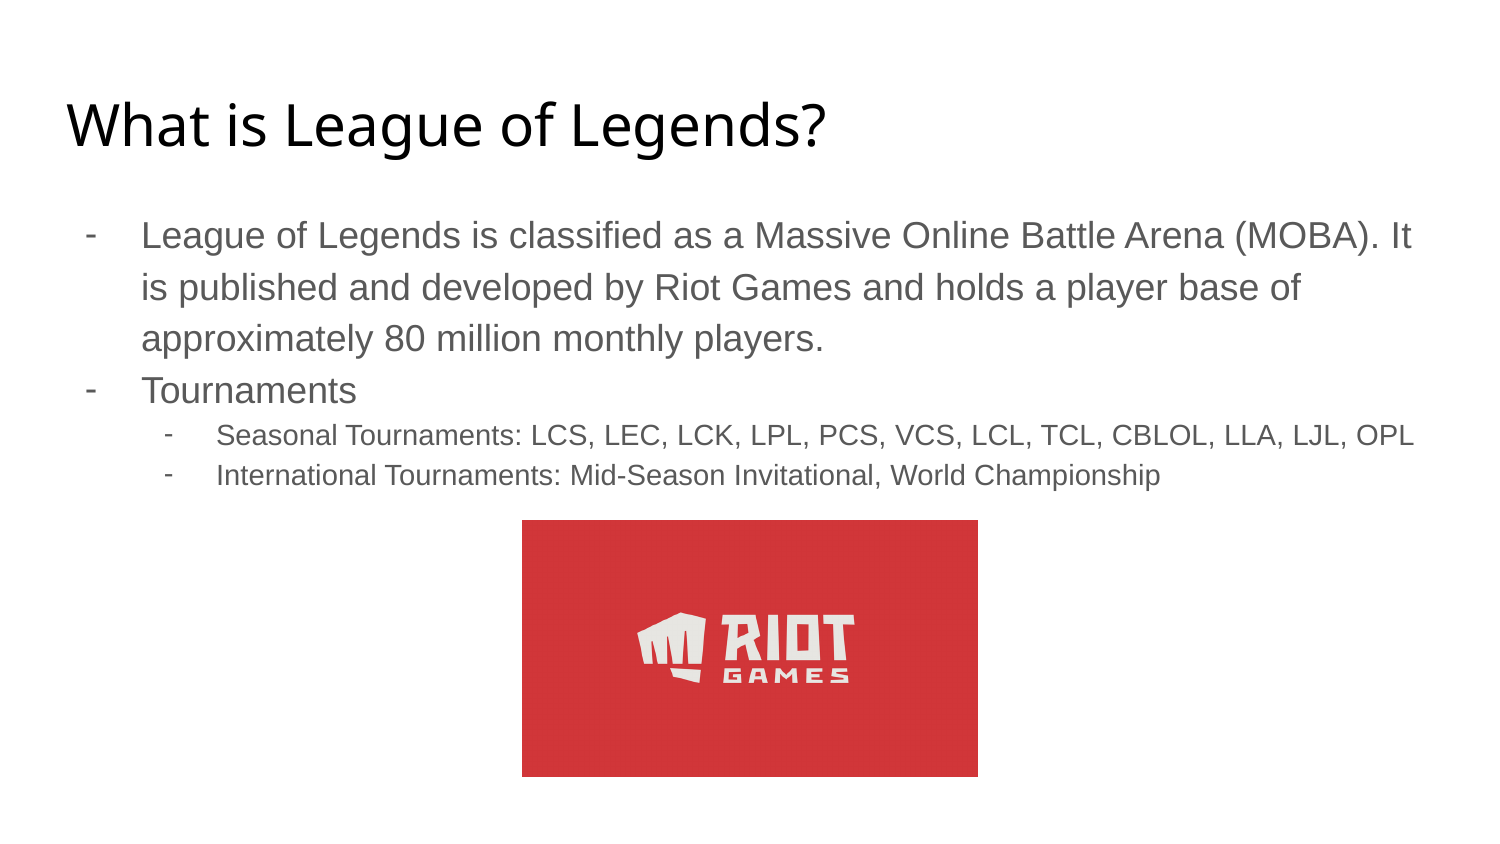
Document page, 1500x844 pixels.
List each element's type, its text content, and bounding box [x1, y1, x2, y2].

title What is League of Legends? [51, 72, 1449, 167]
list League of Legends is classified as a Massive Online Battle Arena (MOBA). It is published and developed by Riot Games and holds a player base of approximately 80 million monthly players. Tournaments Seasonal Tournaments: LCS, LEC, LCK, LPL, PCS, VCS, LCL, TCL, CBLOL, LLA, LJL, OPL International Tournaments: Mid-Season Invitational, World Championship [51, 189, 1449, 750]
picture [522, 520, 978, 778]
